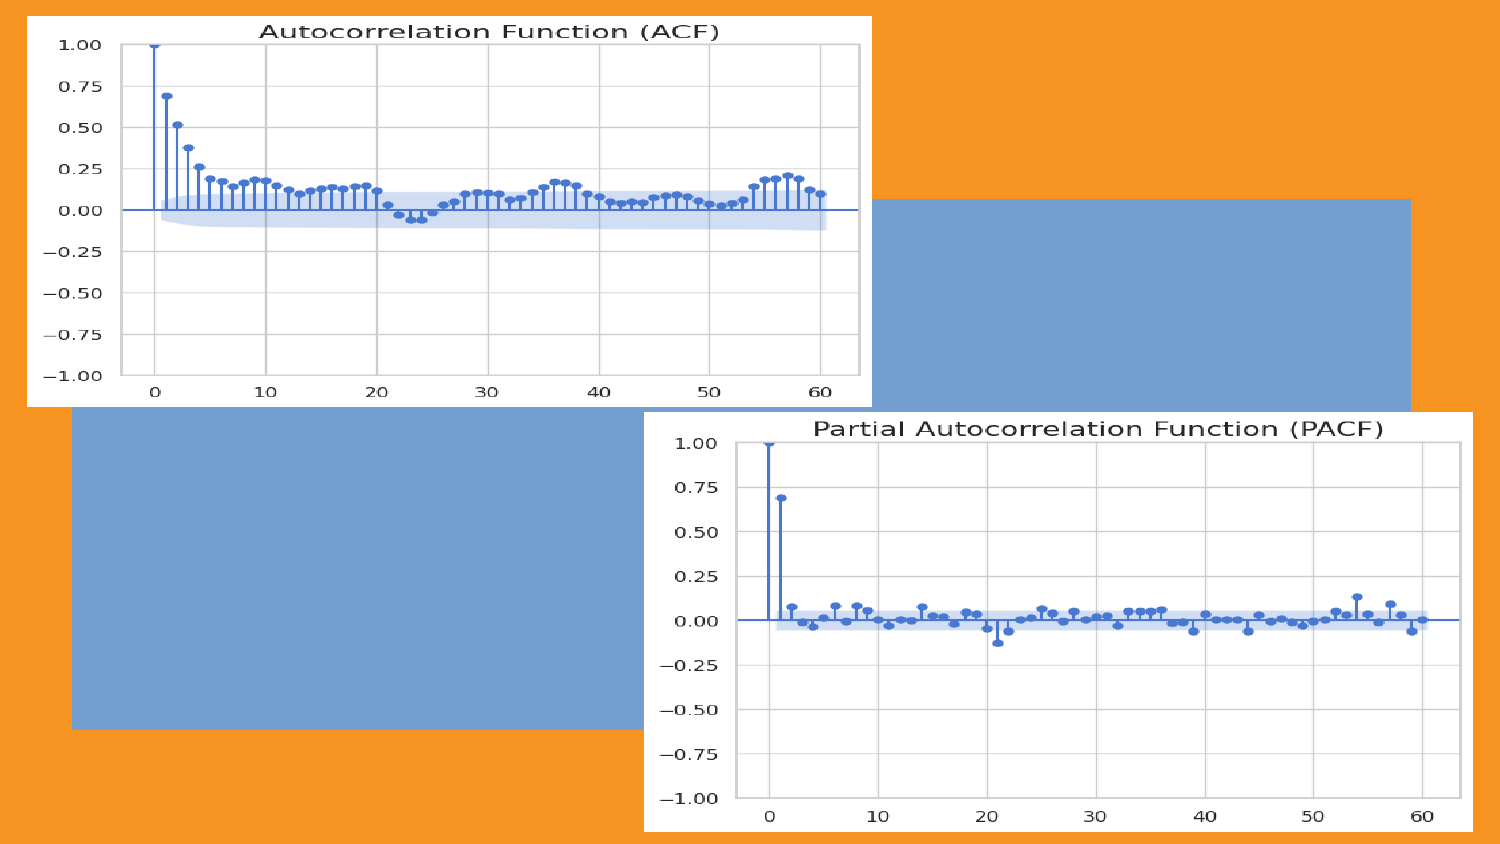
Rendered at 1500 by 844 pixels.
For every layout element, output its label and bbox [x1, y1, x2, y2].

picture [644, 412, 1473, 832]
picture [27, 16, 873, 407]
